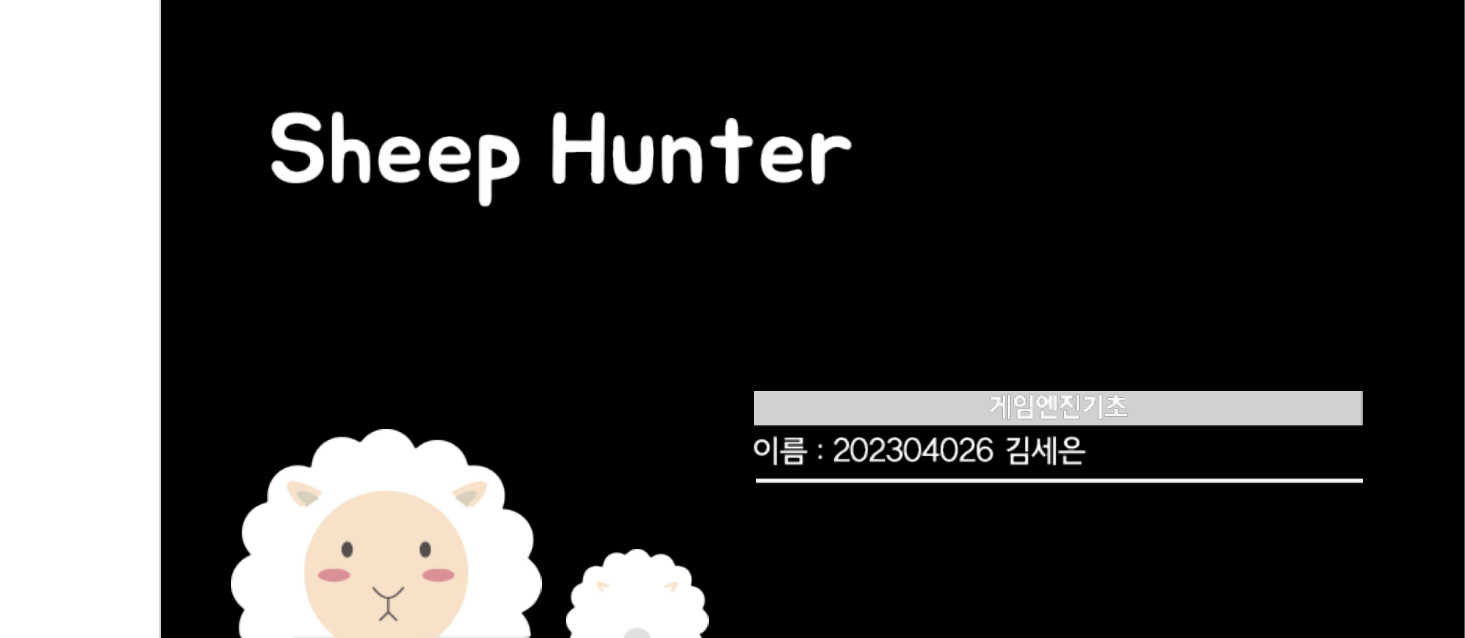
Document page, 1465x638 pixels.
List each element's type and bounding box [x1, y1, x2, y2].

picture [0, 0, 161, 638]
picture [230, 378, 1386, 638]
picture [566, 549, 709, 638]
picture [235, 41, 946, 311]
